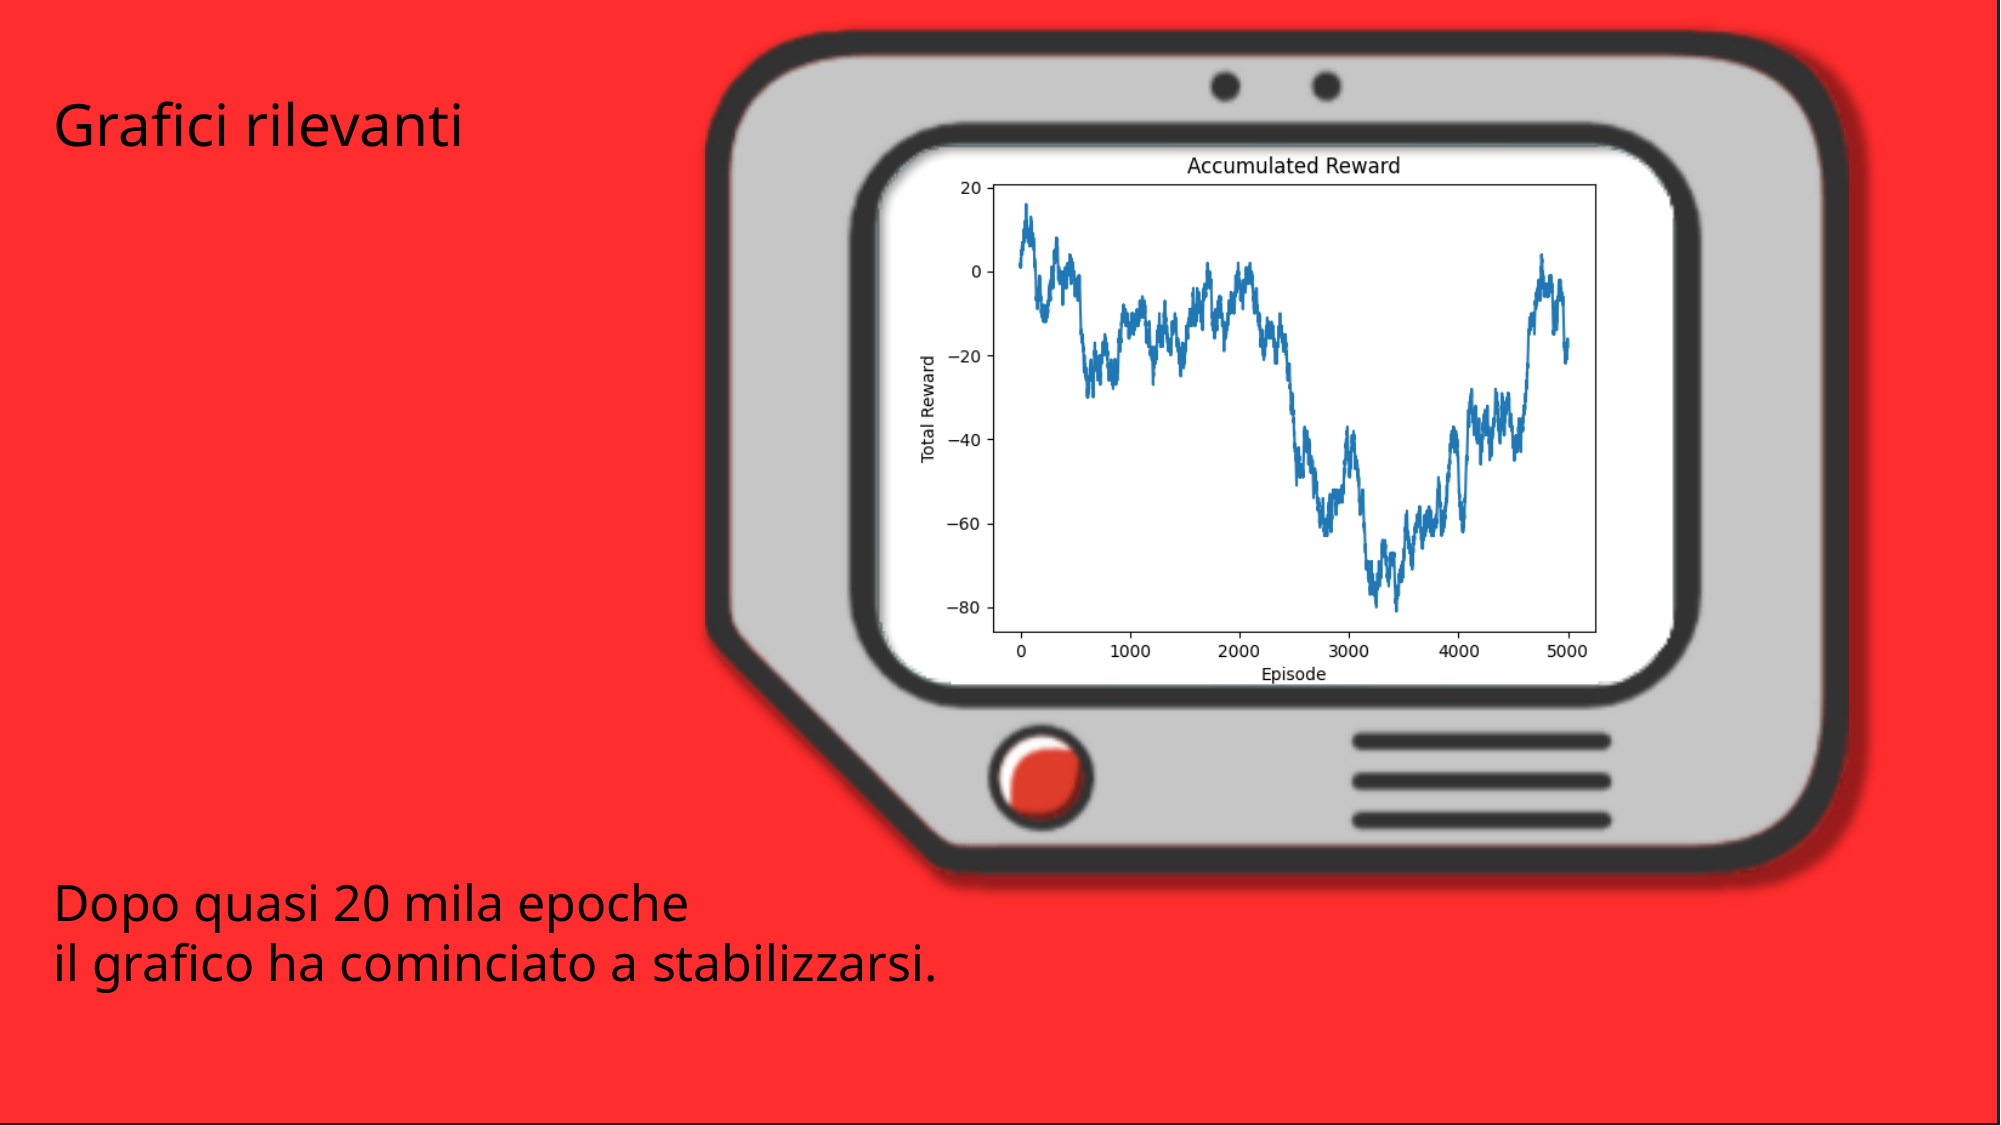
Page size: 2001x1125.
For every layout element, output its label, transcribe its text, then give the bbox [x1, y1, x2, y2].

text_box Dopo quasi 20 mila epoche il grafico ha cominciato a stabilizzarsi. [38, 863, 1201, 999]
picture [705, 28, 1849, 877]
text_box Grafici rilevanti [38, 80, 535, 165]
text_box [0, 0, 2000, 1125]
